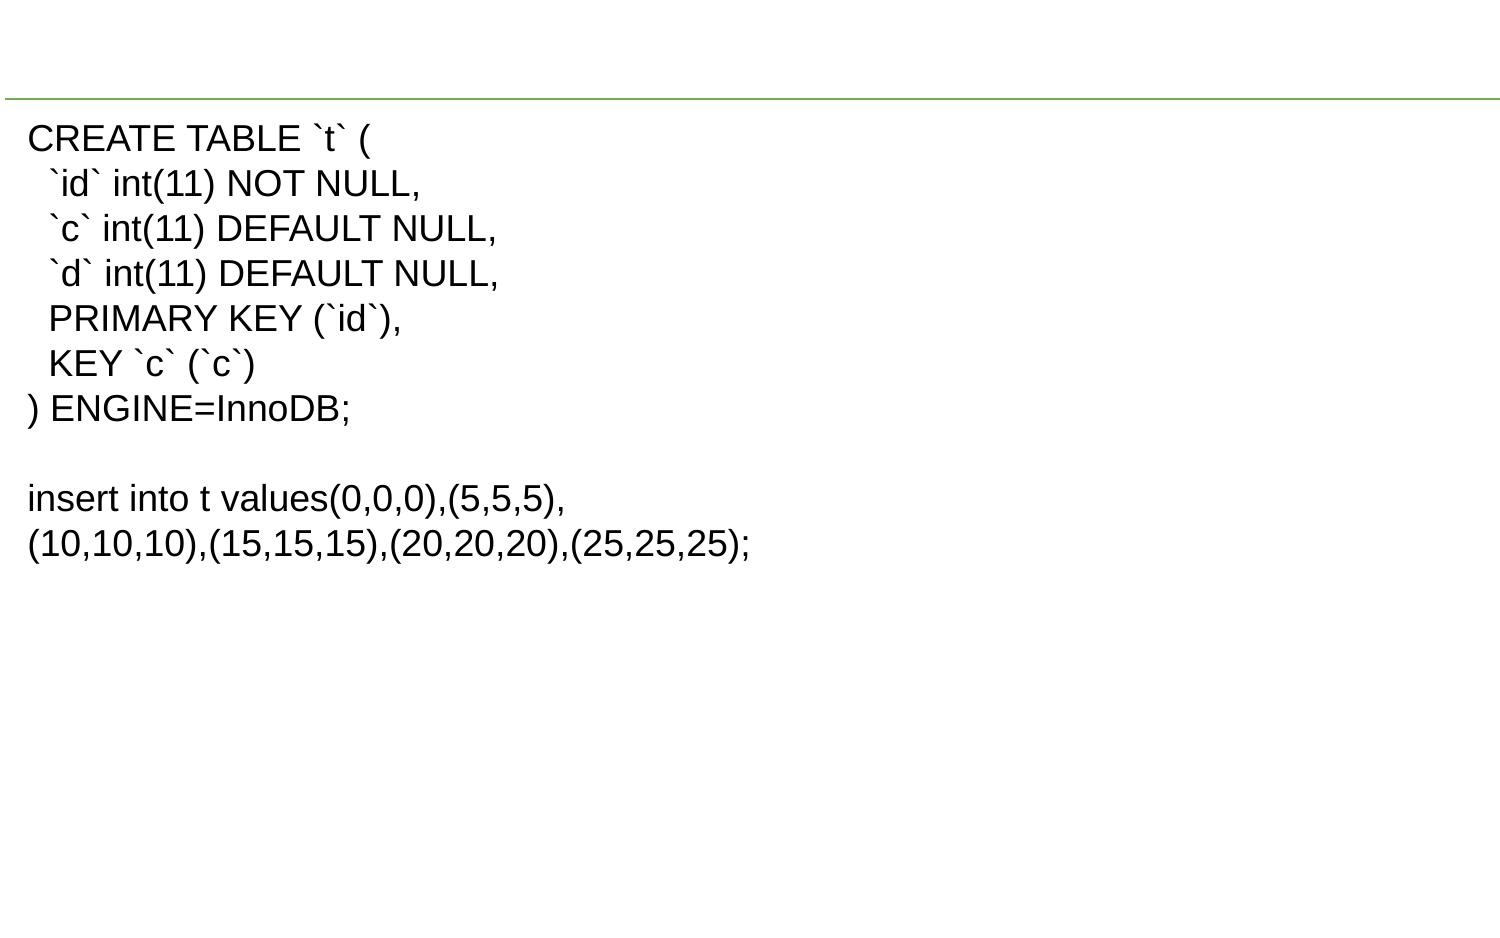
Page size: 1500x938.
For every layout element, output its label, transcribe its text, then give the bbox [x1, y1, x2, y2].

text_box CREATE TABLE `t` ( `id` int(11) NOT NULL, `c` int(11) DEFAULT NULL, `d` int(11) DEFAULT NULL, PRIMARY KEY (`id`), KEY `c` (`c`) ) ENGINE=InnoDB; insert into t values(0,0,0),(5,5,5), (10,10,10),(15,15,15),(20,20,20),(25,25,25); [12, 106, 1475, 706]
